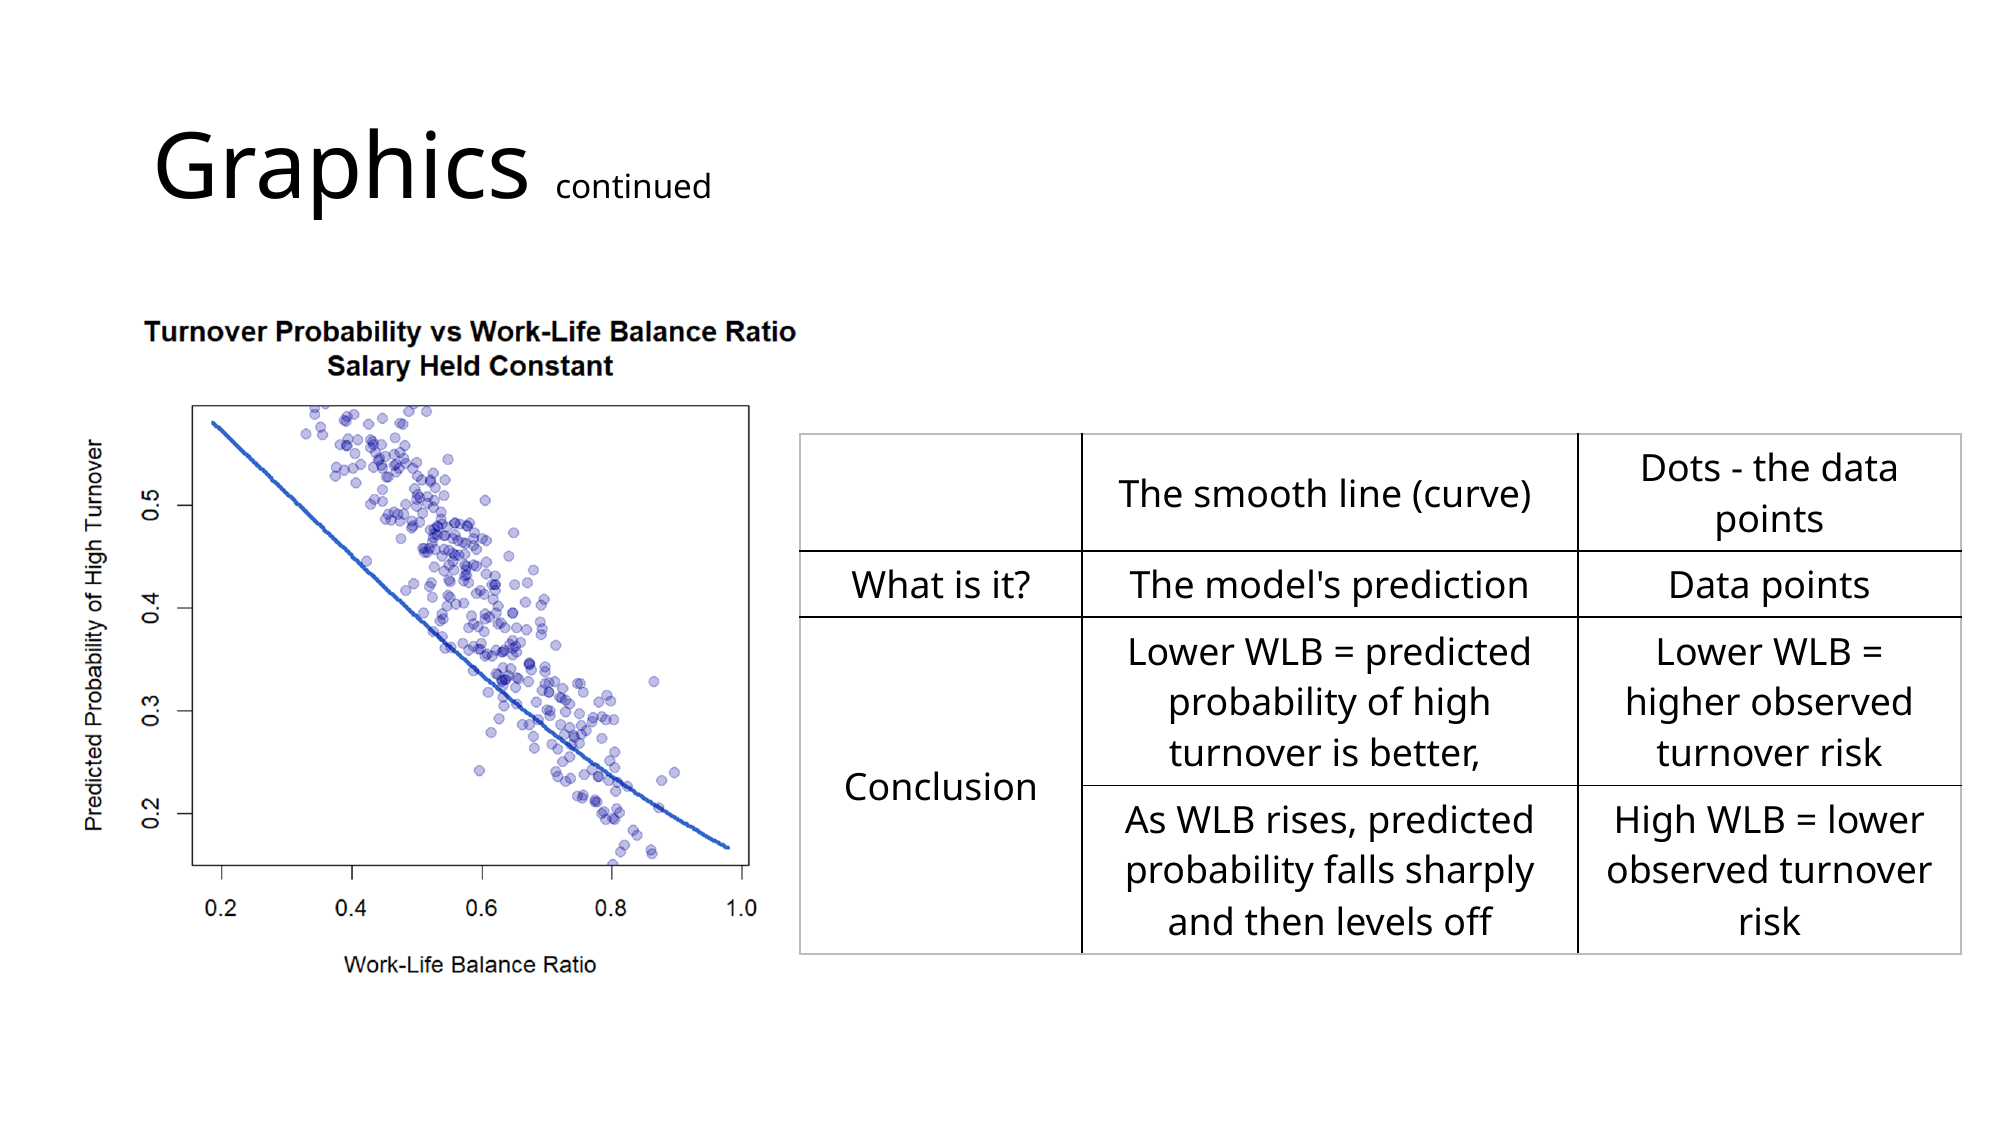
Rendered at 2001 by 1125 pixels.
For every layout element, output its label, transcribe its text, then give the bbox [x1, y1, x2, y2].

picture [64, 299, 801, 987]
table_cell The model's prediction [1083, 552, 1577, 616]
table_cell Lower WLB = higher observed turnover risk [1579, 618, 1960, 785]
table_cell High WLB = lower observed turnover risk [1579, 786, 1960, 953]
table_cell As WLB rises, predicted probability falls sharply and then levels off [1083, 786, 1577, 953]
table_cell Lower WLB = predicted probability of high turnover is better, [1083, 618, 1577, 785]
table_header [801, 435, 1081, 550]
table_cell Conclusion [801, 618, 1081, 953]
table_cell Data points [1579, 552, 1960, 616]
title Graphics continued [137, 59, 1863, 278]
table_header The smooth line (curve) [1083, 435, 1577, 550]
table_cell What is it? [801, 552, 1081, 616]
table_header Dots - the data points [1579, 435, 1960, 550]
